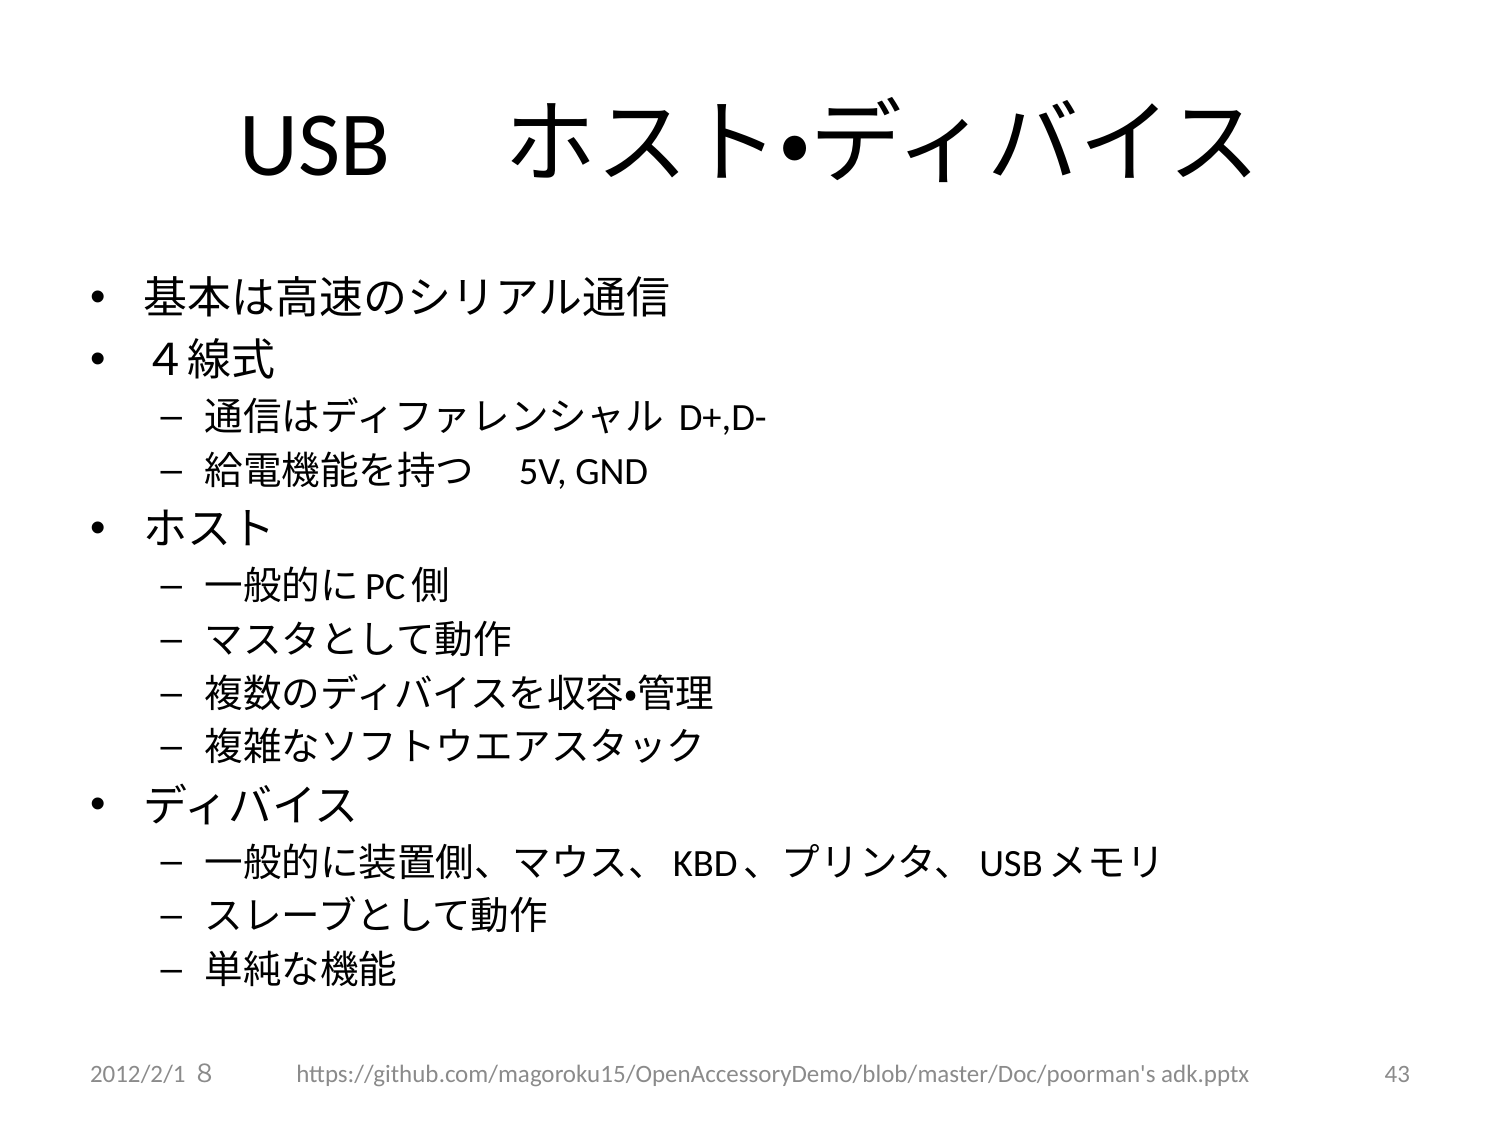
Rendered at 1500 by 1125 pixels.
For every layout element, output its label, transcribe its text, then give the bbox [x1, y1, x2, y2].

slide_number 43 [1306, 1042, 1425, 1103]
list 基本は高速のシリアル通信 ４線式 通信はディファレンシャル D+,D- 給電機能を持つ 5V, GND ホスト 一般的にPC側 マスタとして動作 複数のディバイスを収容・管理 複雑なソフトウエアスタック ディバイス 一般的に装置側、マウス、KBD、プリンタ、USBメモリ スレーブとして動作 単純な機能 [75, 262, 1425, 1005]
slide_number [75, 1042, 242, 1103]
title USB ホスト・ディバイス [75, 45, 1425, 233]
footer https://github.com/magoroku15/OpenAccessoryDemo/blob/master/Doc/poorman's adk.pptx [242, 1042, 1306, 1103]
